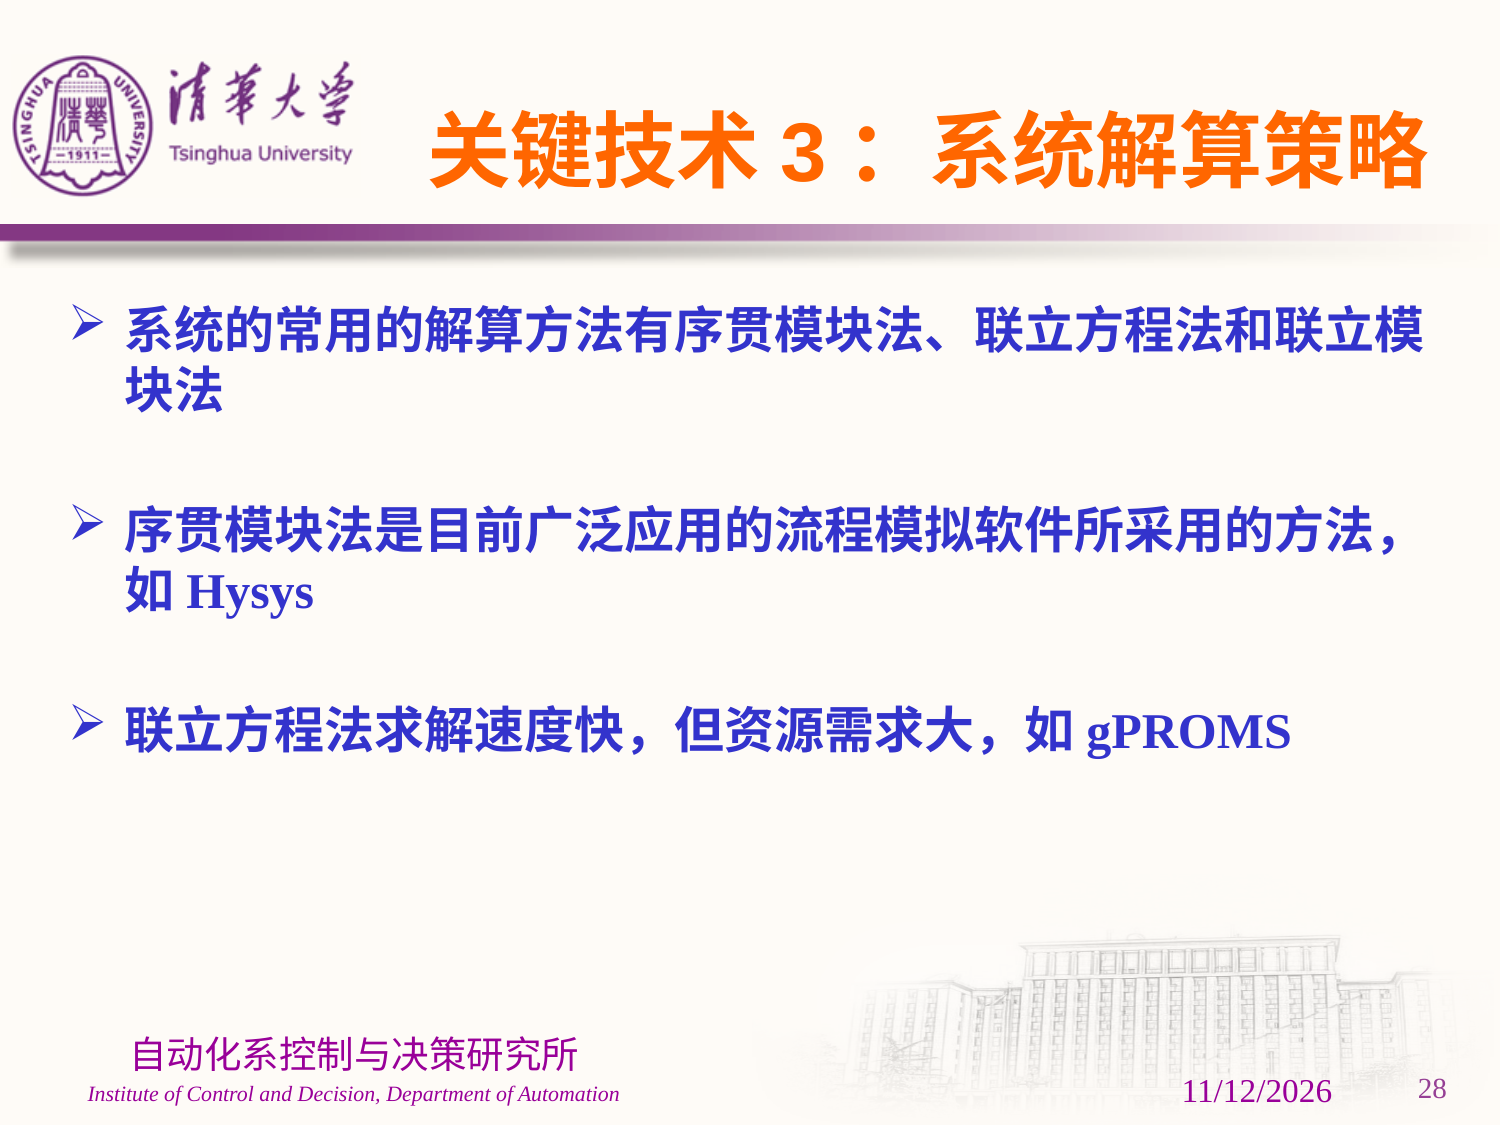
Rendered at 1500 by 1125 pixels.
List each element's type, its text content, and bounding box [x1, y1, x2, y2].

title 关键技术3：系统解算策略 [372, 66, 1485, 229]
picture [0, 224, 1500, 268]
picture [11, 54, 361, 198]
list 系统的常用的解算方法有序贯模块法、联立方程法和联立模块法 序贯模块法是目前广泛应用的流程模拟软件所采用的方法，如Hysys 联立方程法求解速度快，但资源需求大，如gPROMS [53, 290, 1454, 941]
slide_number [1163, 1061, 1351, 1118]
slide_number 28 [1352, 1061, 1463, 1118]
